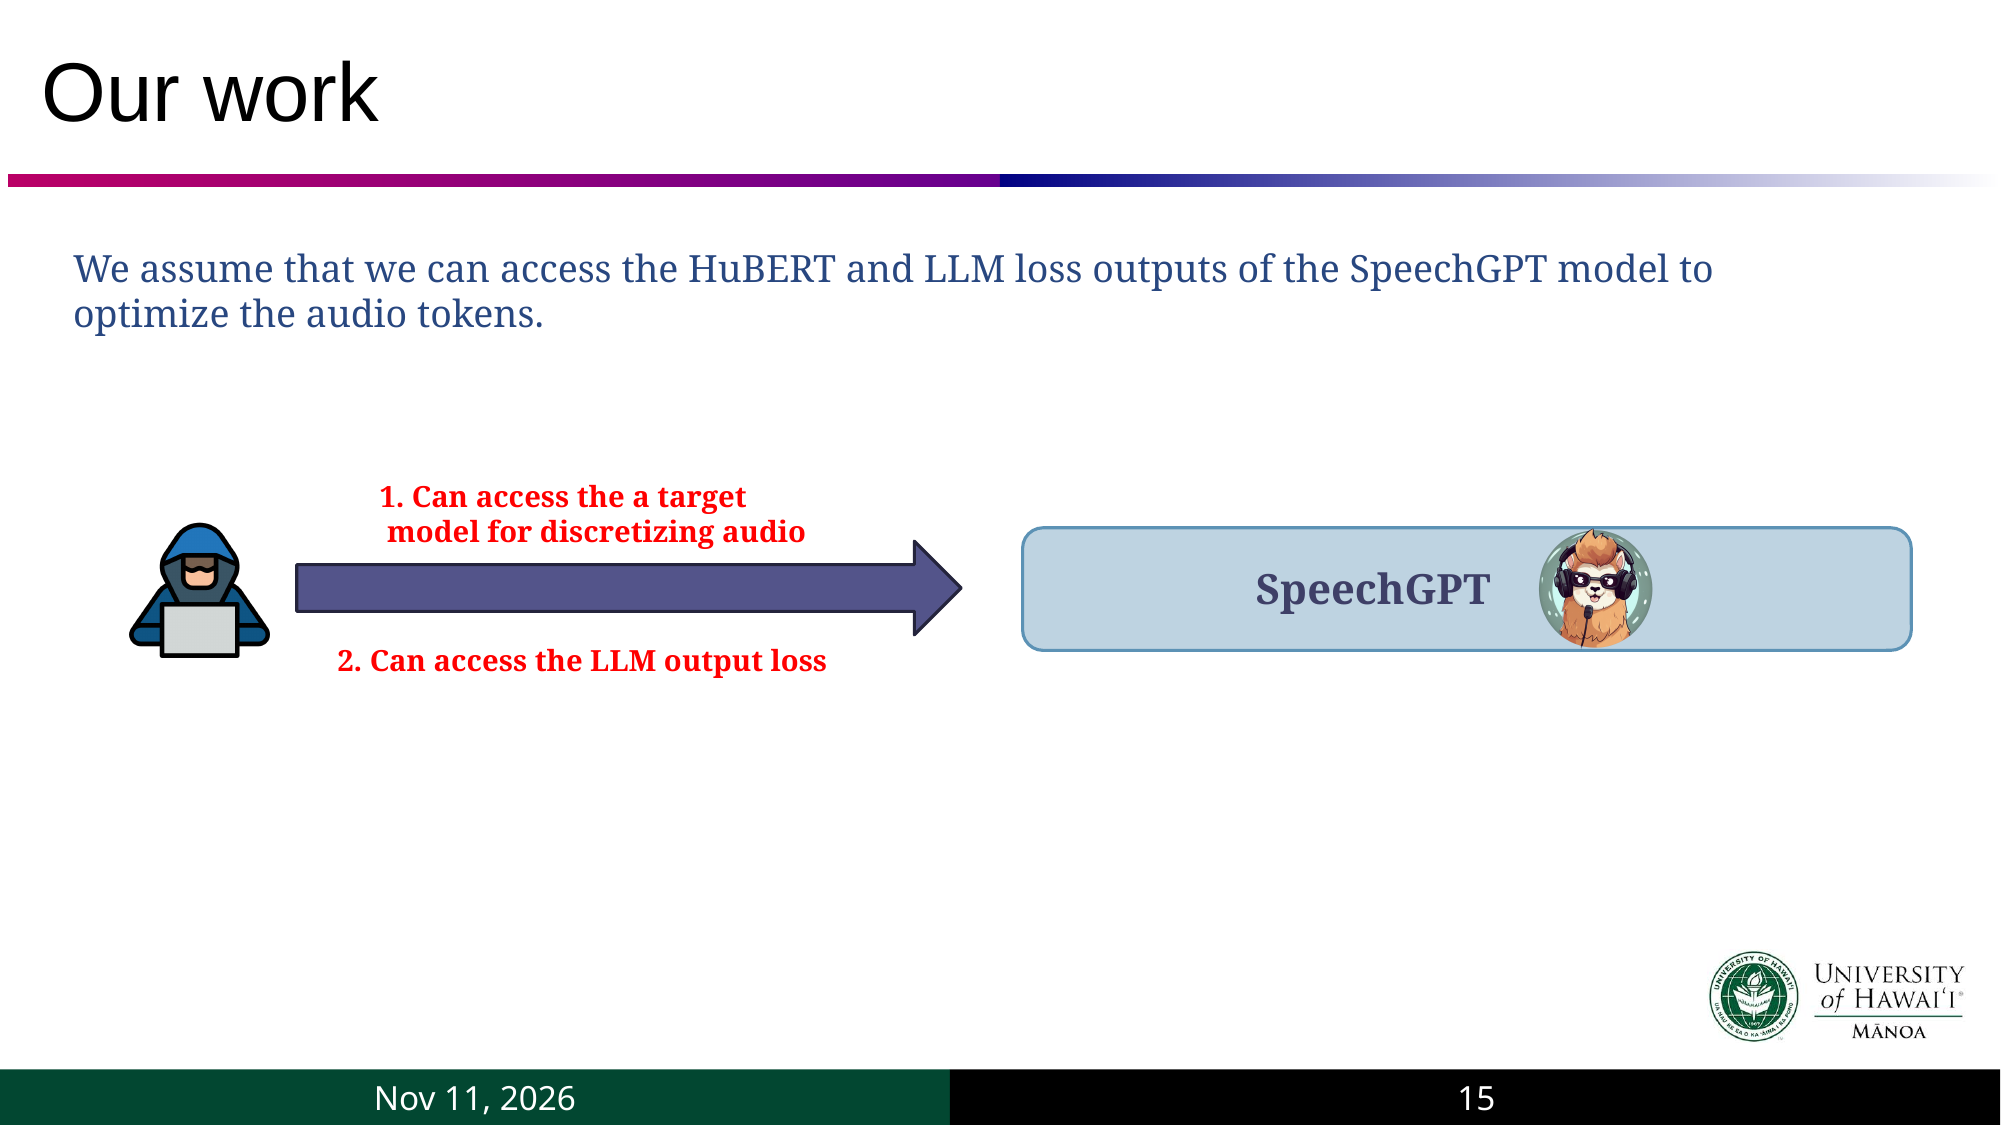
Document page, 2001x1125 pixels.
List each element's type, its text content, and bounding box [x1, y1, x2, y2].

text_box We assume that we can access the HuBERT and LLM loss outputs of the SpeechGPT model to optimize the audio tokens. [58, 237, 1865, 343]
text_box 1. Can access the a target model for discretizing audio [364, 470, 925, 556]
text_box [295, 539, 963, 637]
text_box 2. Can access the LLM output loss [322, 634, 843, 685]
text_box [1022, 526, 1912, 651]
picture [1707, 949, 1966, 1043]
title Our work [26, 0, 1970, 176]
picture [129, 520, 270, 661]
